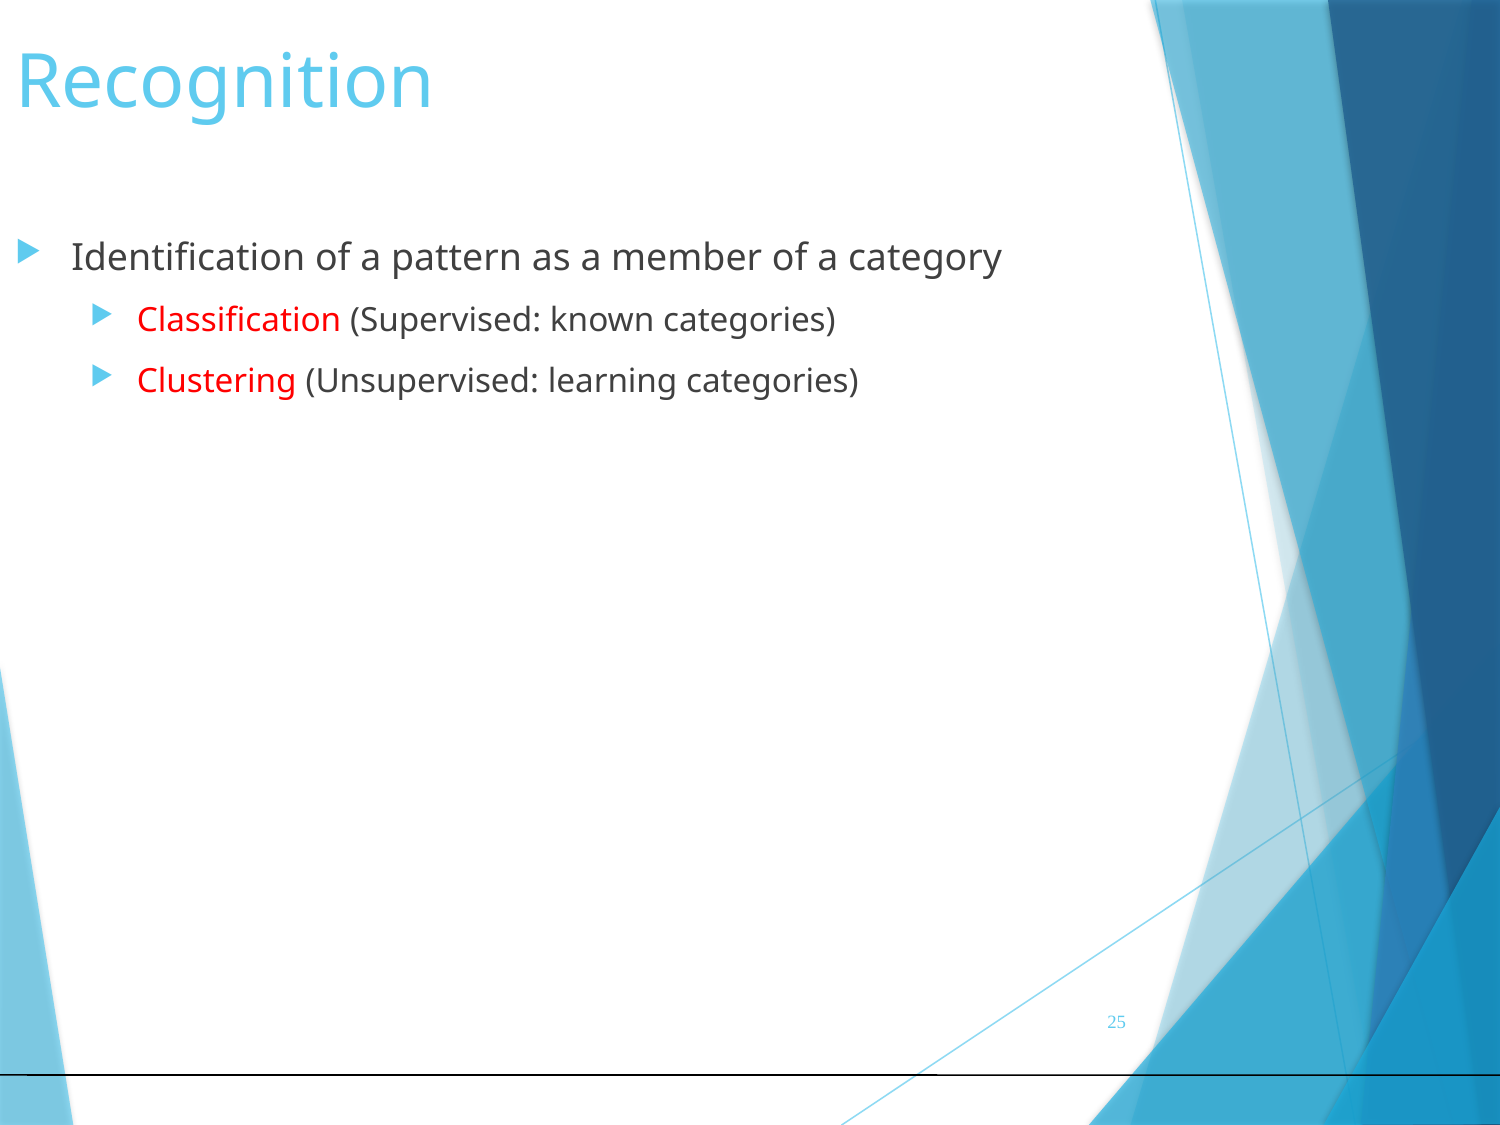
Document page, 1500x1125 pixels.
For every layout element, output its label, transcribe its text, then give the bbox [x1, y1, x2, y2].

slide_number 25 [1057, 991, 1142, 1051]
title Recognition [0, 24, 1211, 213]
list Identification of a pattern as a member of a category Classification (Supervised: known categories) Clustering (Unsupervised: learning categories) [0, 224, 1306, 862]
